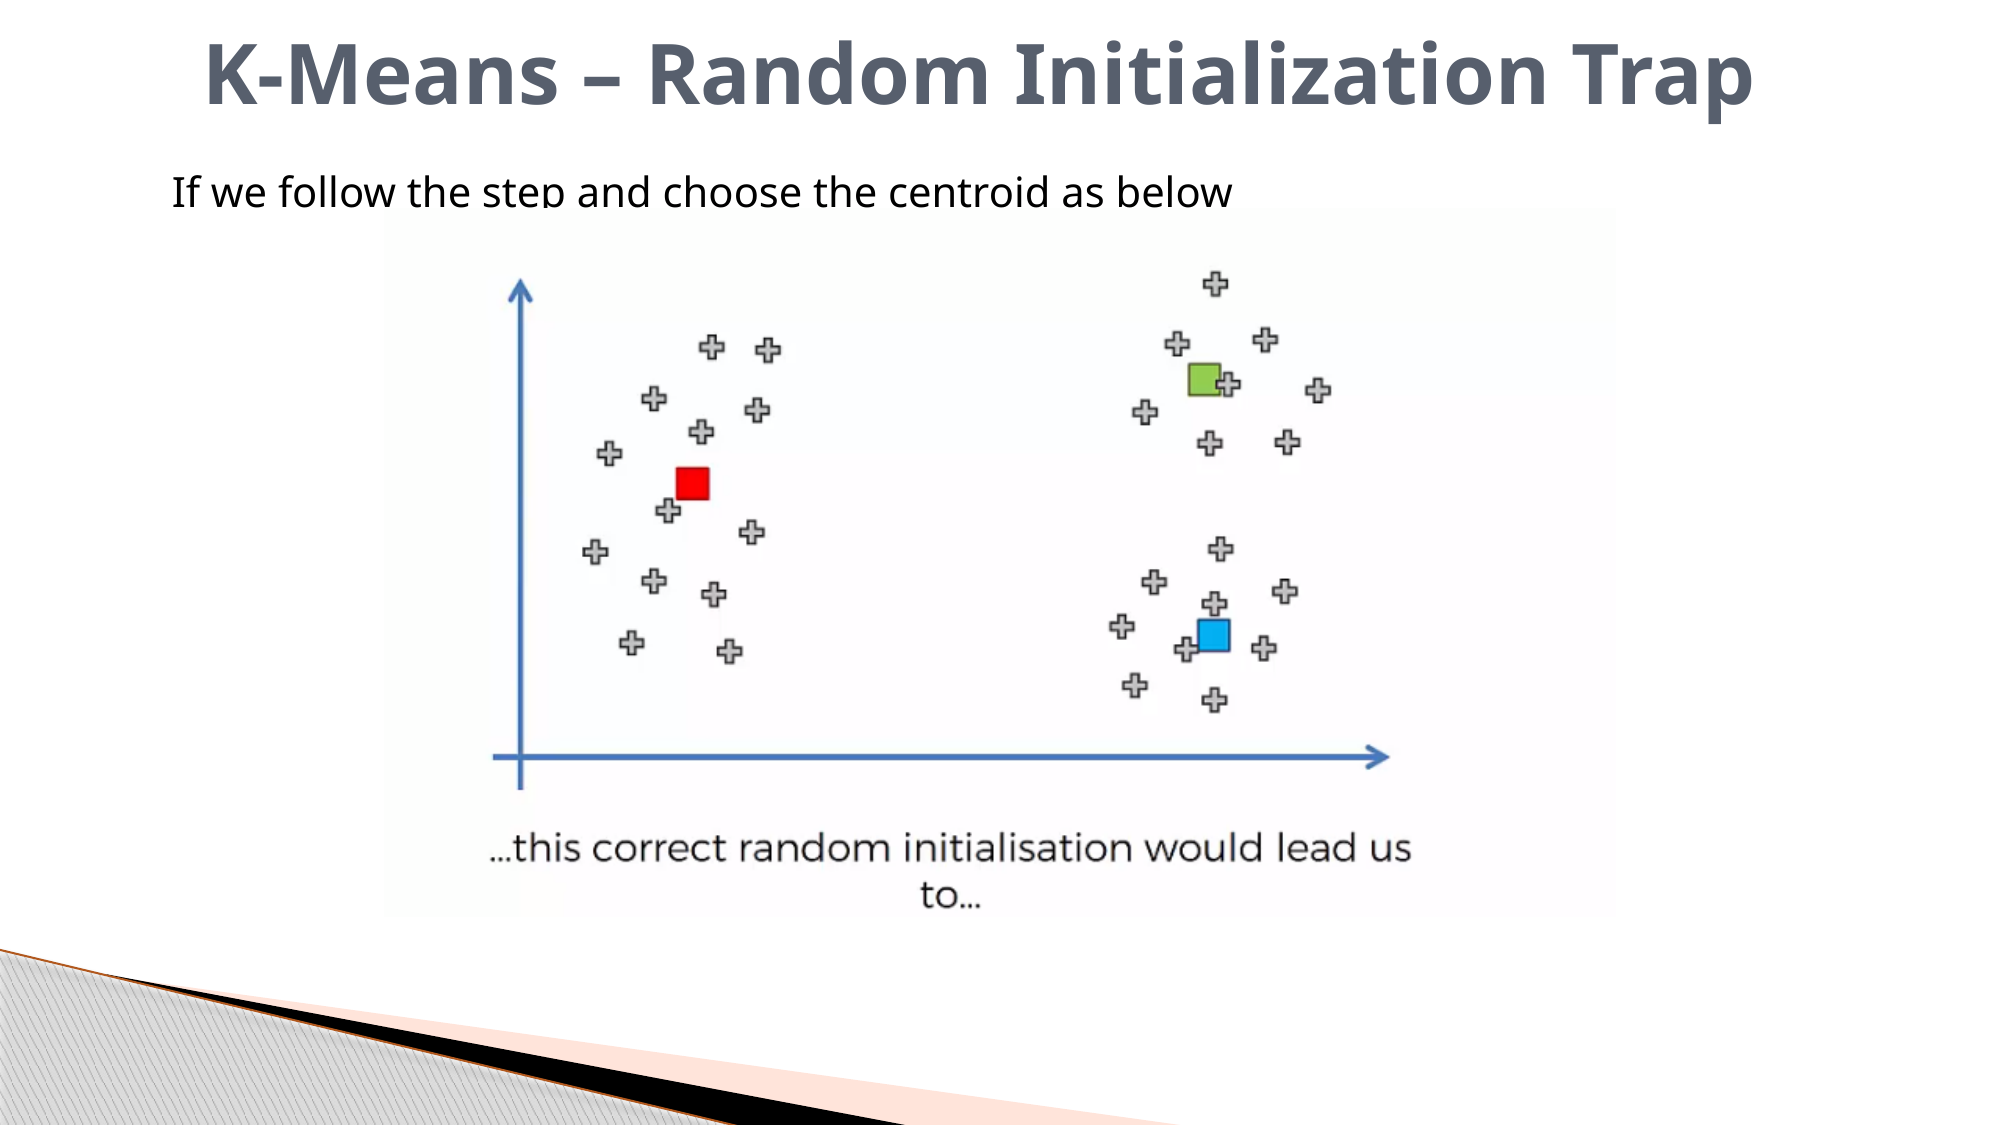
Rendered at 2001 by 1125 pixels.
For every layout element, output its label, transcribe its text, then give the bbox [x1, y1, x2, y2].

title K-Means – Random Initialization Trap [187, 13, 1813, 129]
picture [384, 208, 1616, 917]
text_box If we follow the step and choose the centroid as below [157, 158, 1813, 224]
